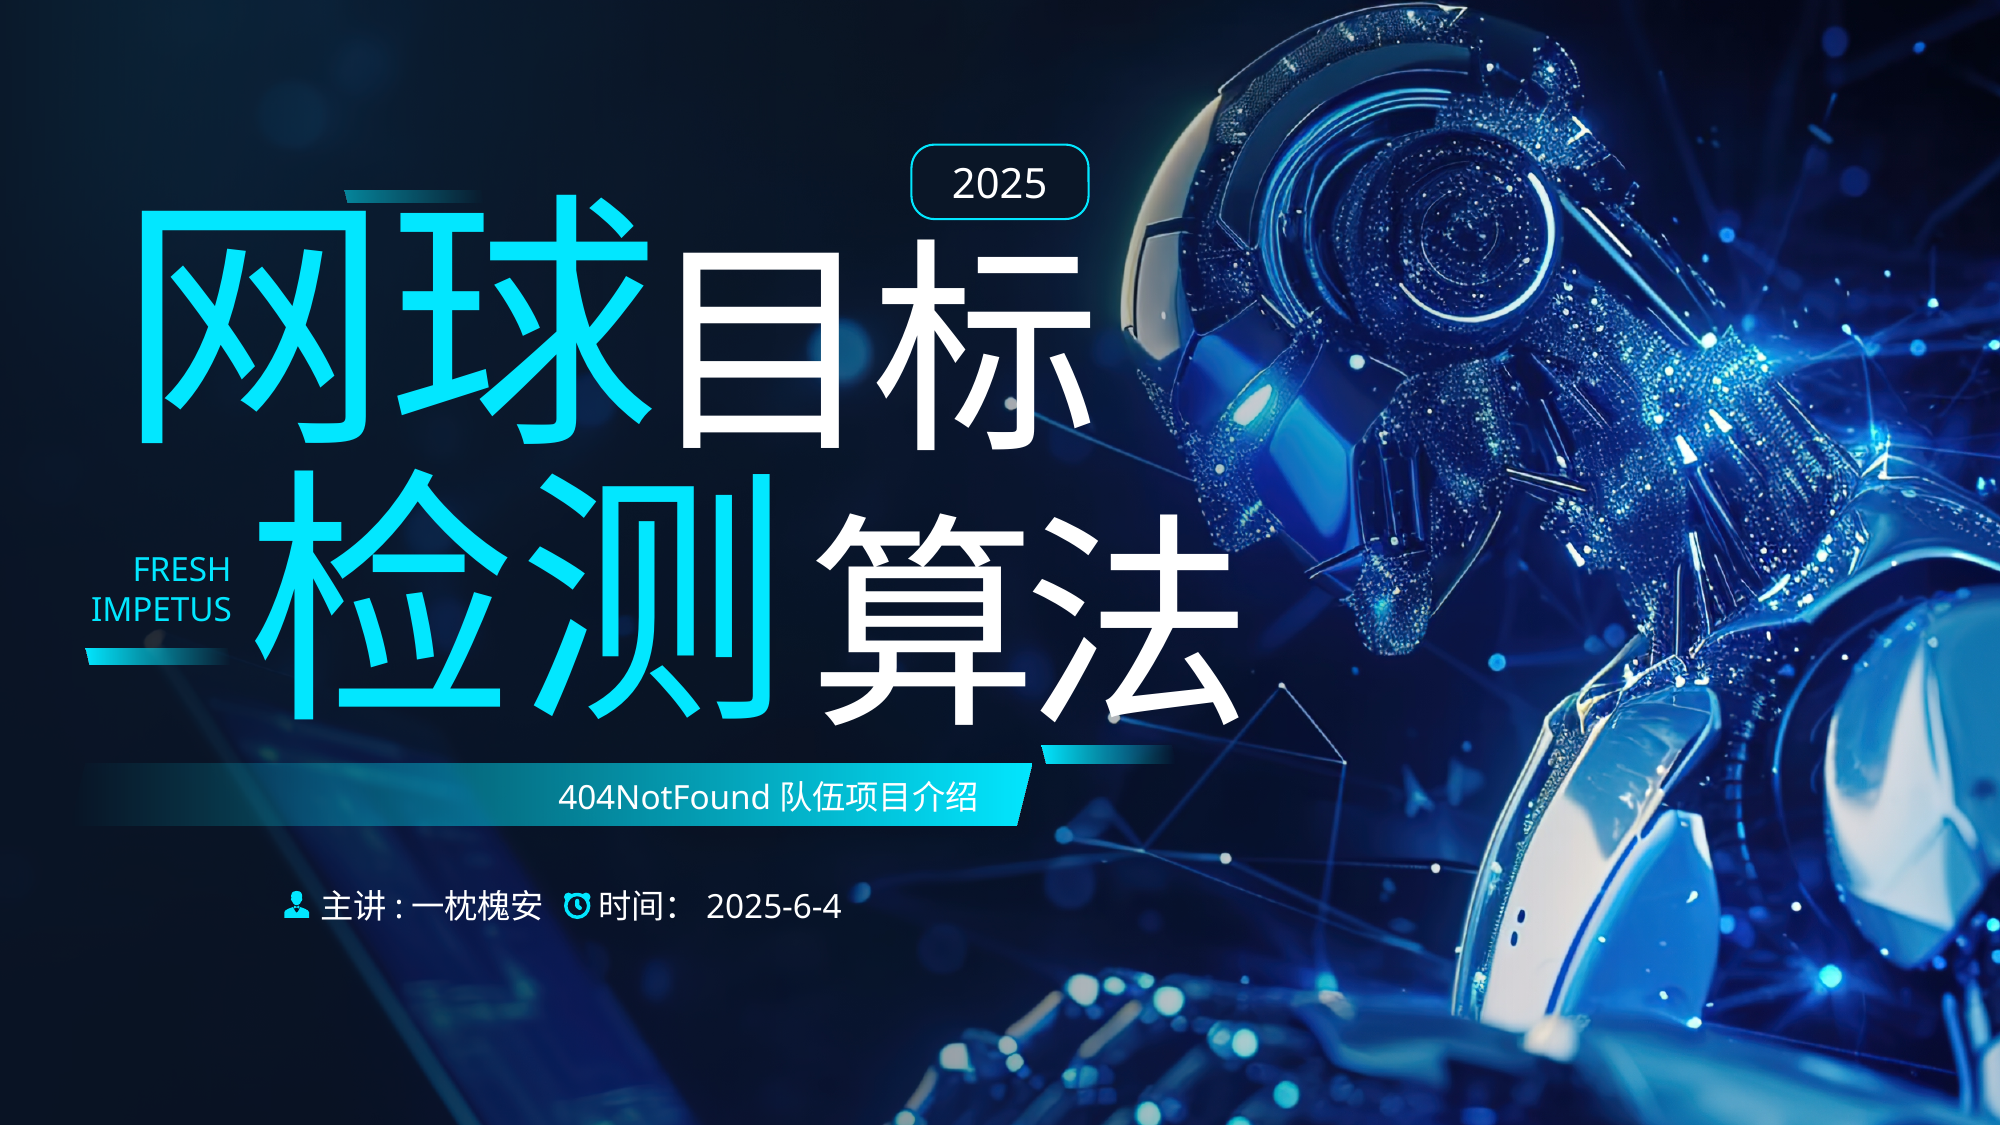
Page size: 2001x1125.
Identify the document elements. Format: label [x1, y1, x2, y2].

text_box [69, 763, 1032, 826]
text_box [284, 878, 894, 934]
picture [1230, 1118, 1248, 1125]
text_box [49, 548, 232, 665]
picture [0, 0, 2000, 1125]
